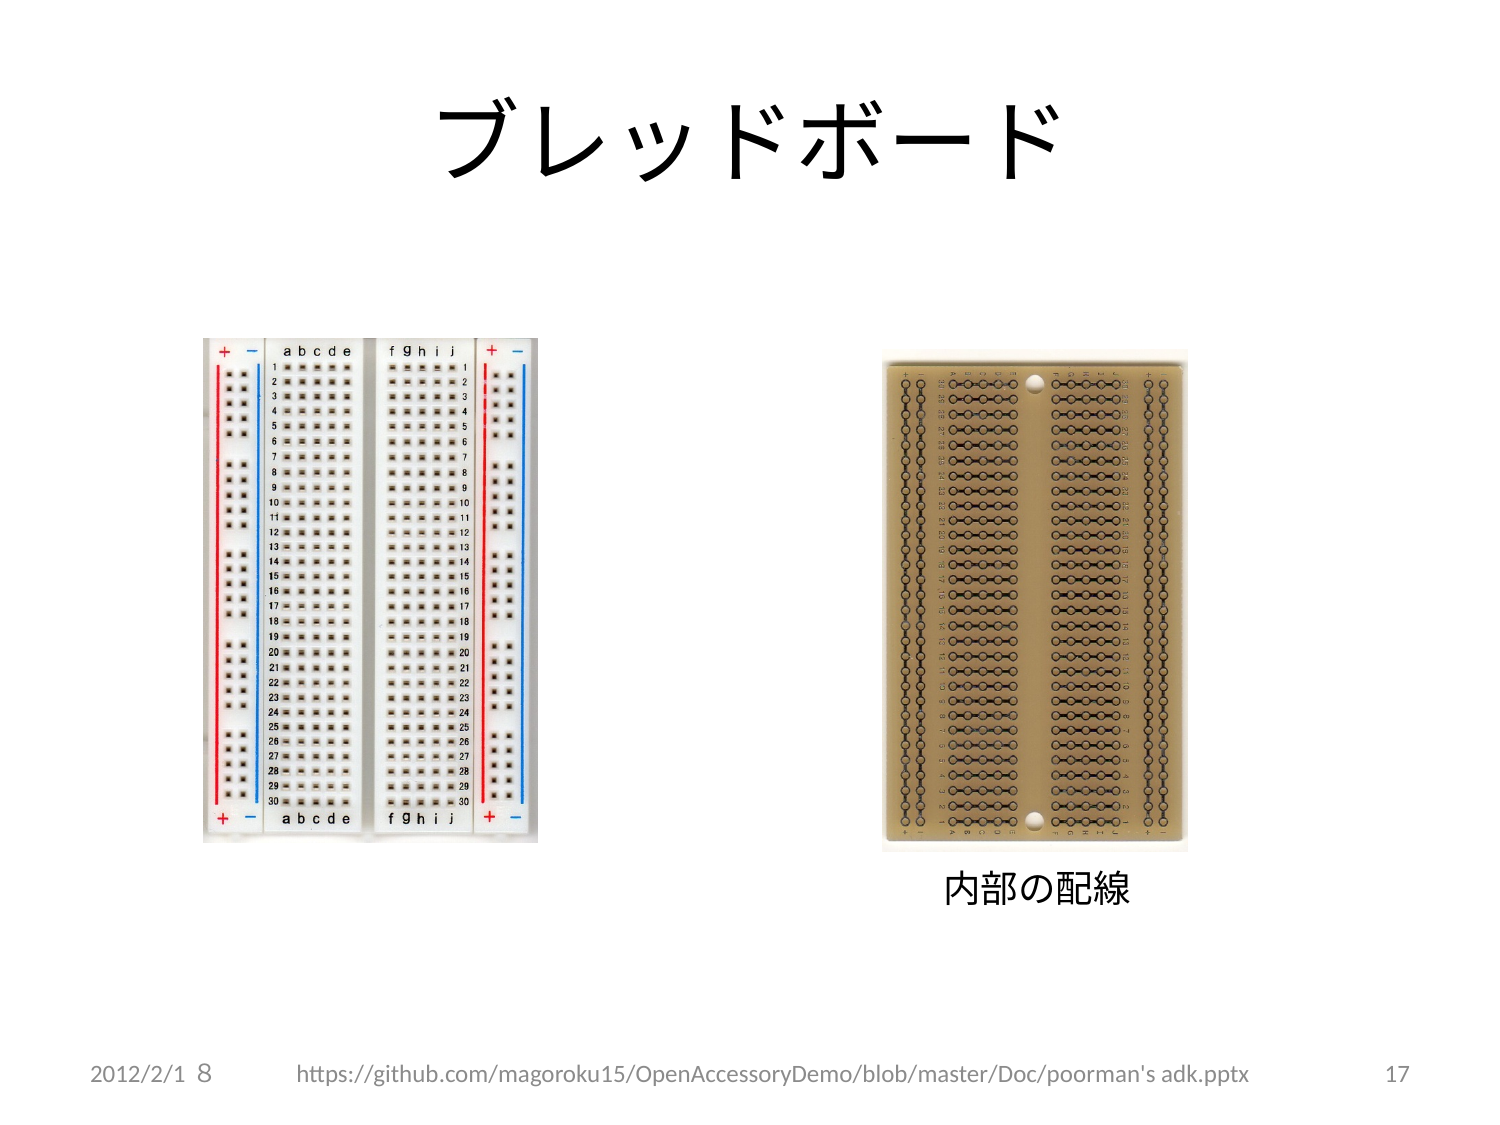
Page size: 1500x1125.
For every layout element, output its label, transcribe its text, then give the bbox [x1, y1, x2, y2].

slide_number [75, 1042, 242, 1103]
picture [202, 337, 538, 843]
picture [881, 349, 1188, 853]
title ブレッドボード [75, 45, 1425, 233]
footer https://github.com/magoroku15/OpenAccessoryDemo/blob/master/Doc/poorman's adk.pptx [242, 1042, 1306, 1103]
text_box 内部の配線 [928, 861, 1146, 918]
slide_number 17 [1306, 1042, 1425, 1103]
